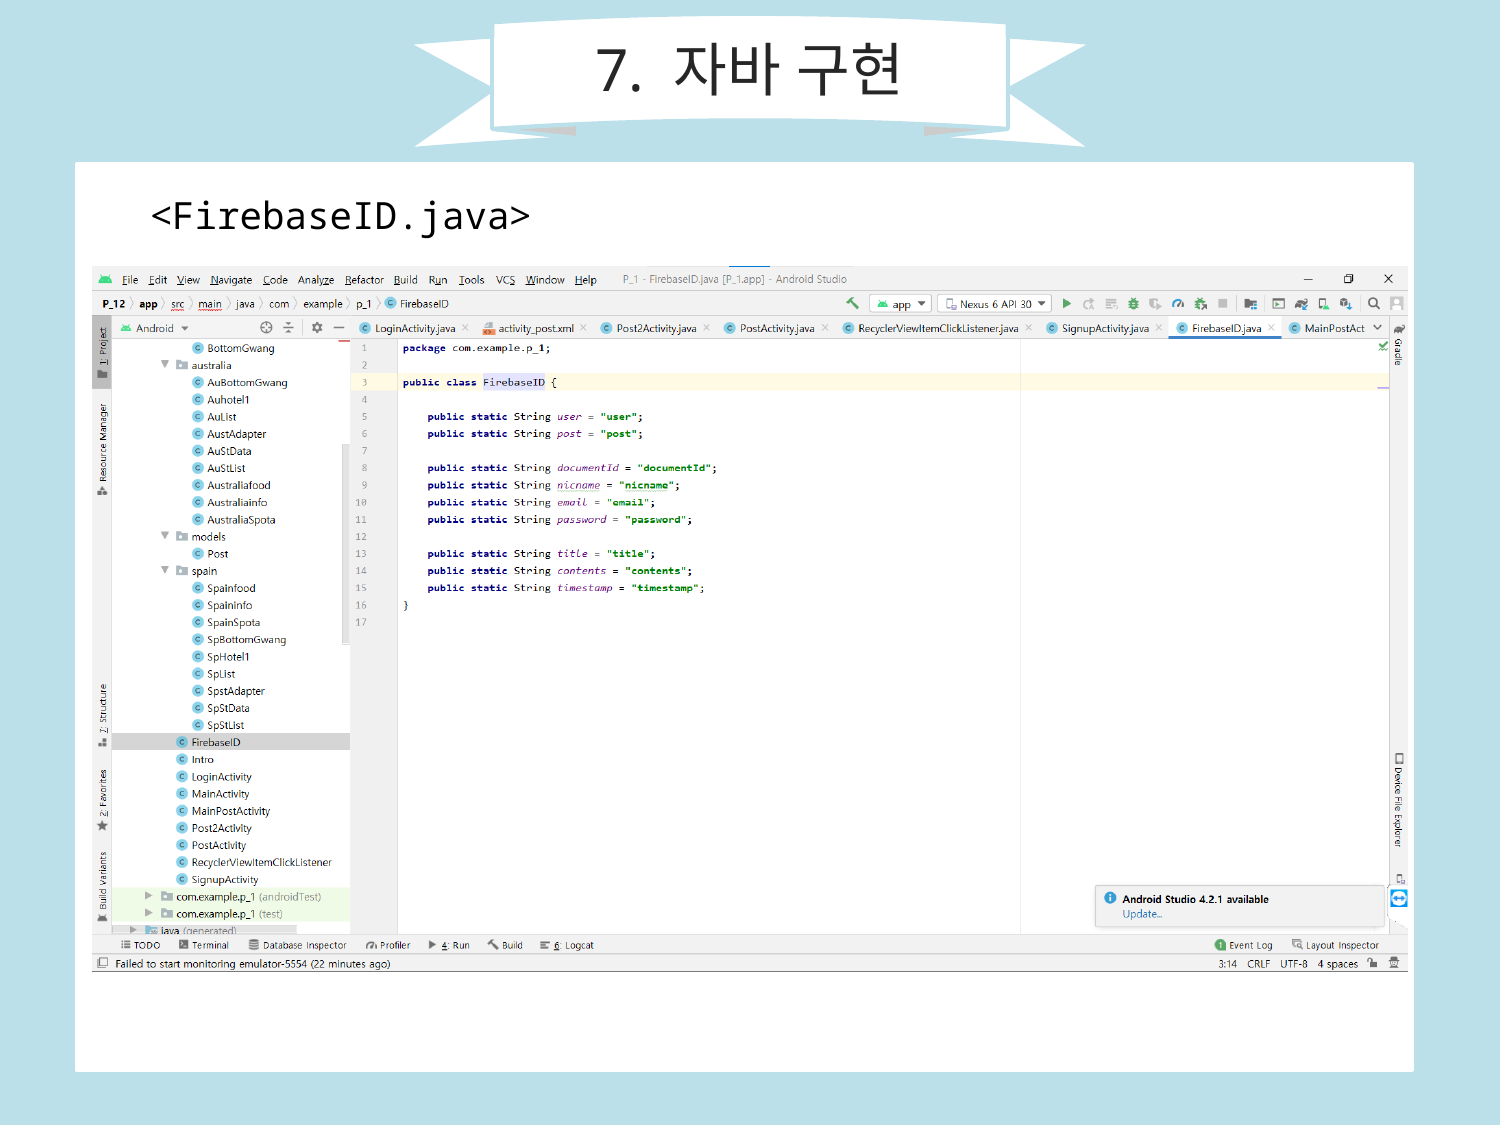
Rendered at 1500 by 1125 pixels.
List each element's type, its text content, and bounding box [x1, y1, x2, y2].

text_box [75, 162, 1414, 1072]
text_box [406, 13, 1094, 150]
text_box <FirebaseID.java> [135, 184, 703, 245]
picture [92, 266, 1408, 973]
